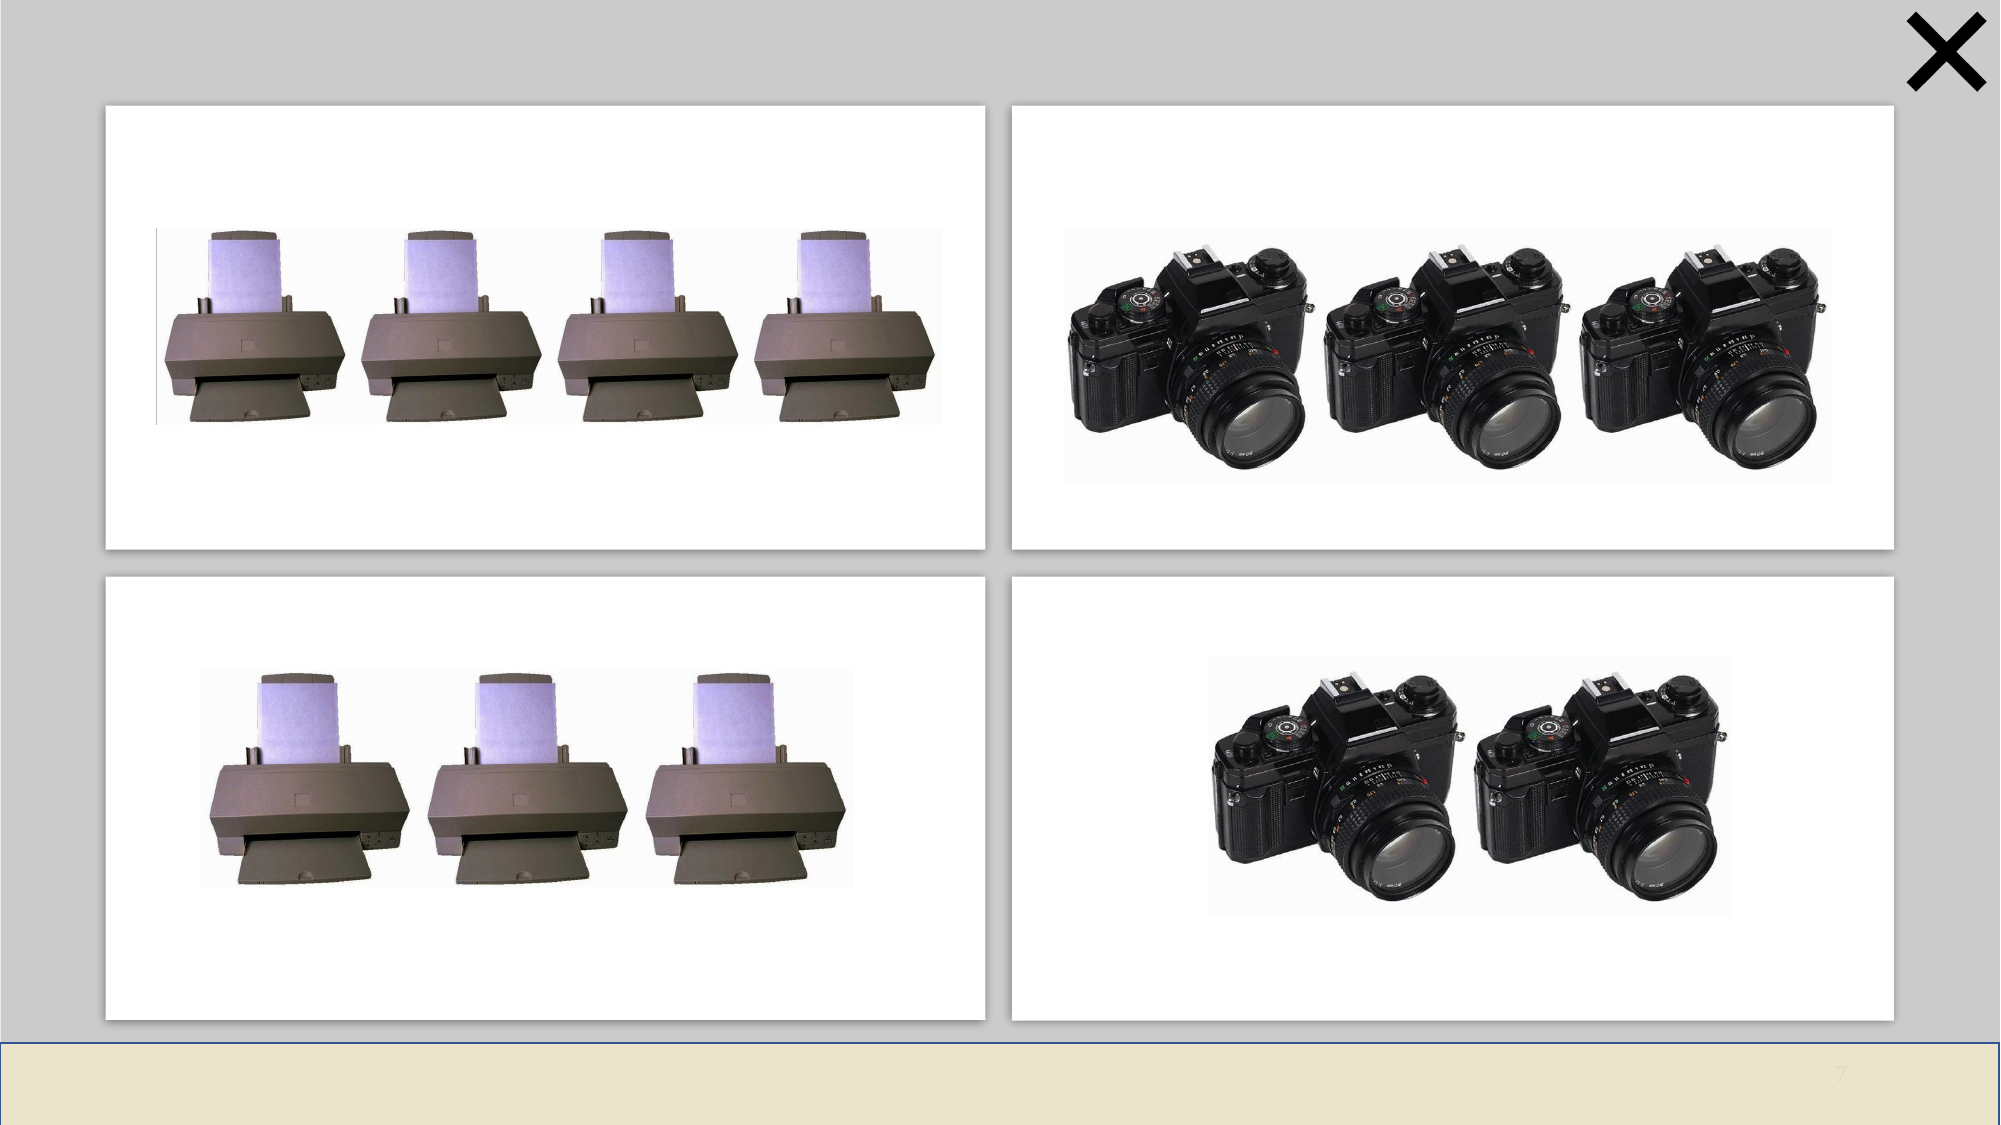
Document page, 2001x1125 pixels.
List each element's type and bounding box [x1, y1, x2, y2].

picture [156, 228, 942, 425]
text_box [0, 0, 2000, 1042]
text_box [104, 104, 986, 551]
picture [199, 670, 854, 889]
picture [1064, 228, 1831, 485]
picture [1892, 0, 2000, 106]
picture [1208, 655, 1732, 917]
text_box [104, 576, 986, 1021]
text_box [0, 1042, 2000, 1125]
text_box [1011, 104, 1895, 551]
text_box [1011, 576, 1895, 1022]
